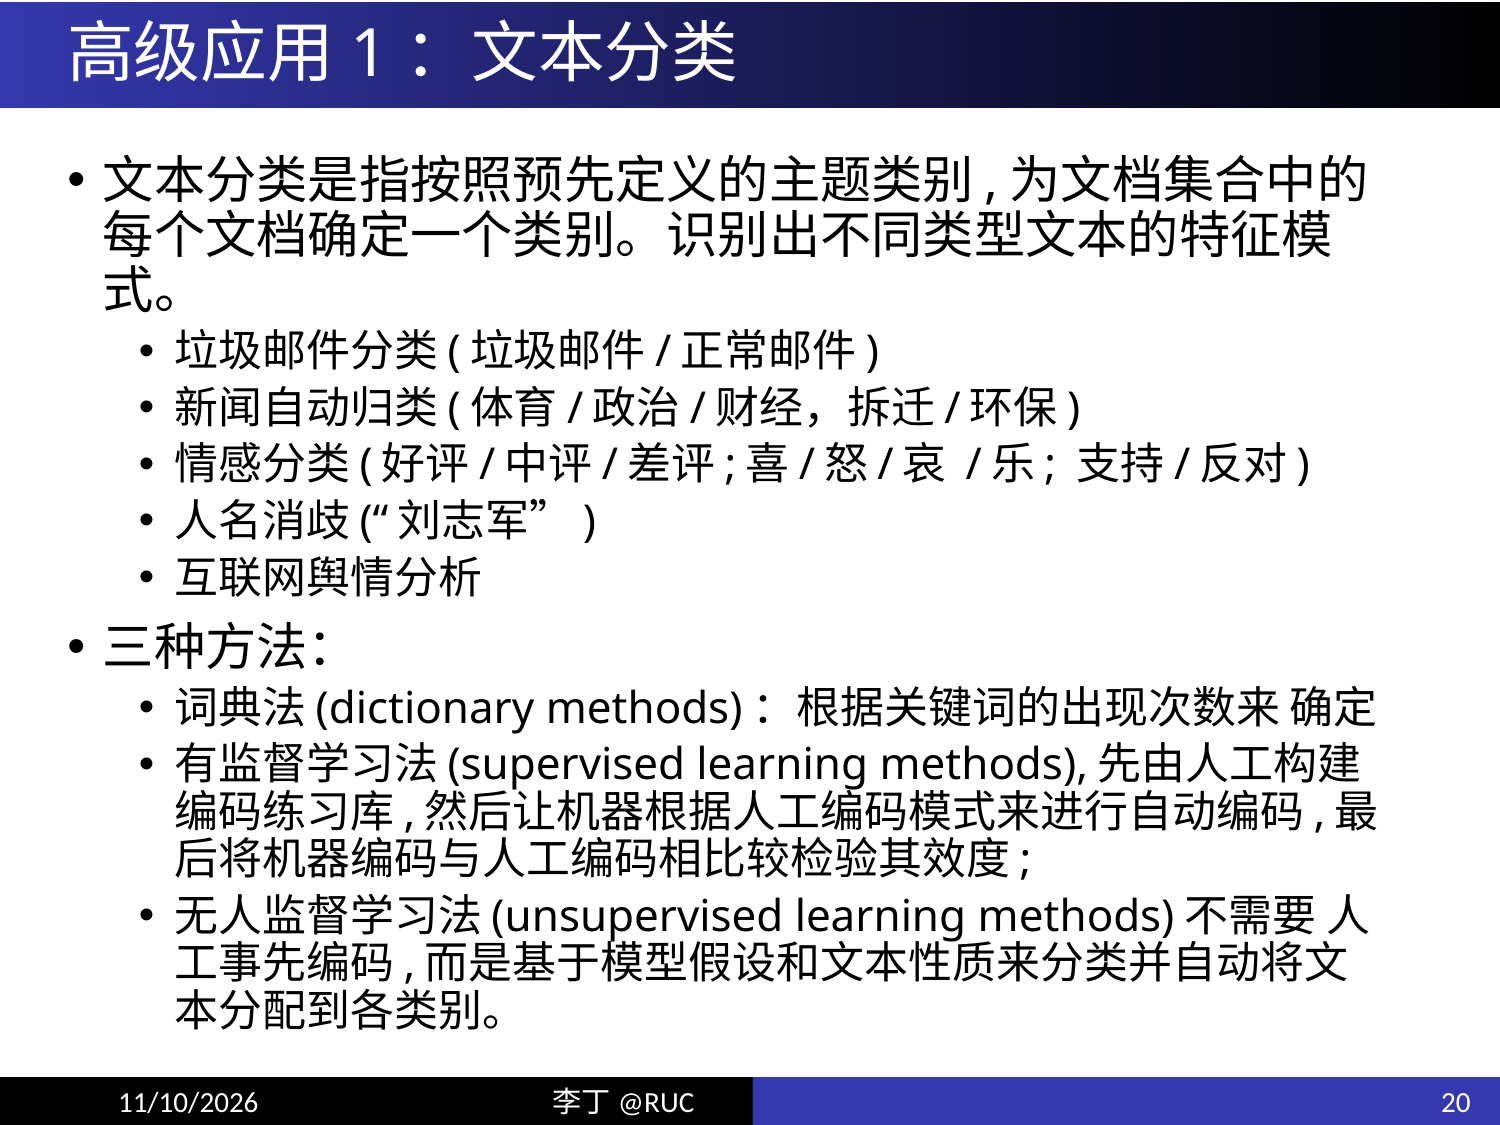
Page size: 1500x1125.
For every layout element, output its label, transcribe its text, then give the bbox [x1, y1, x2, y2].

slide_number 20 [1396, 1083, 1486, 1120]
list 文本分类是指按照预先定义的主题类别,为文档集合中的每个文档确定一个类别。识别出不同类型文本的特征模式。 垃圾邮件分类(垃圾邮件/正常邮件) 新闻自动归类(体育/政治/财经，拆迁/环保) 情感分类(好评/中评/差评;喜/怒/哀 /乐; 支持/反对) 人名消歧(“刘志军”) 互联网舆情分析 三种方法： 词典法(dictionary methods)：根据关键词的出现次数来 确定 有监督学习法(supervised learning methods),先由人工构建编码练习库,然后让机器根据人工编码模式来进行自动编码,最后将机器编码与人工编码相比较检验其效度; 无人监督学习法(unsupervised learning methods)不需要 人工事先编码,而是基于模型假设和文本性质来分类并自动将文本分配到各类别。 [52, 123, 1397, 1067]
picture [0, 2, 1500, 108]
footer 李丁@RUC [496, 1088, 750, 1114]
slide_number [103, 1088, 441, 1114]
picture [0, 1077, 1500, 1125]
title 高级应用1：文本分类 [52, 17, 1459, 93]
